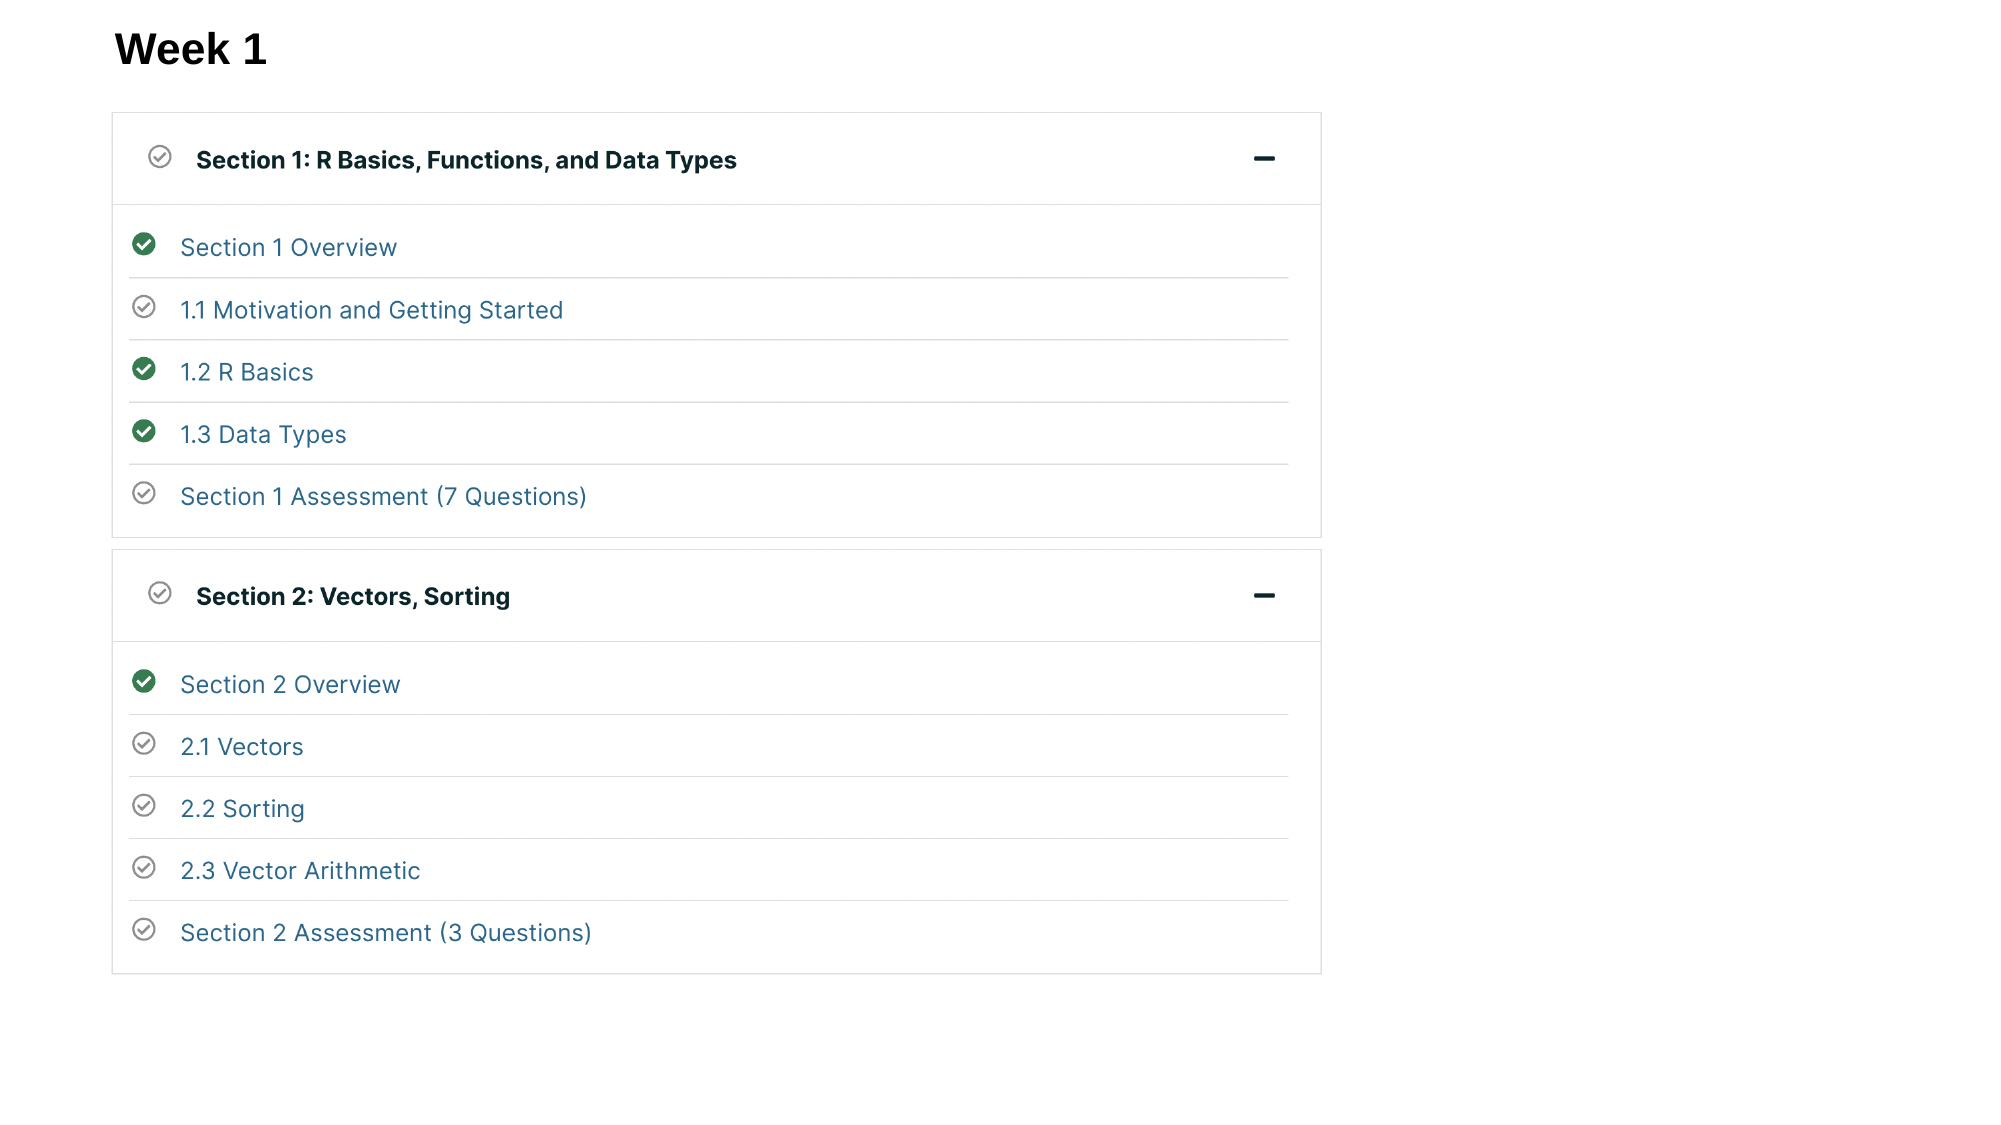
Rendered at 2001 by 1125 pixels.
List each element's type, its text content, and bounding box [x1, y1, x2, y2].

picture [99, 105, 1329, 979]
title Week 1 [99, 5, 1900, 89]
